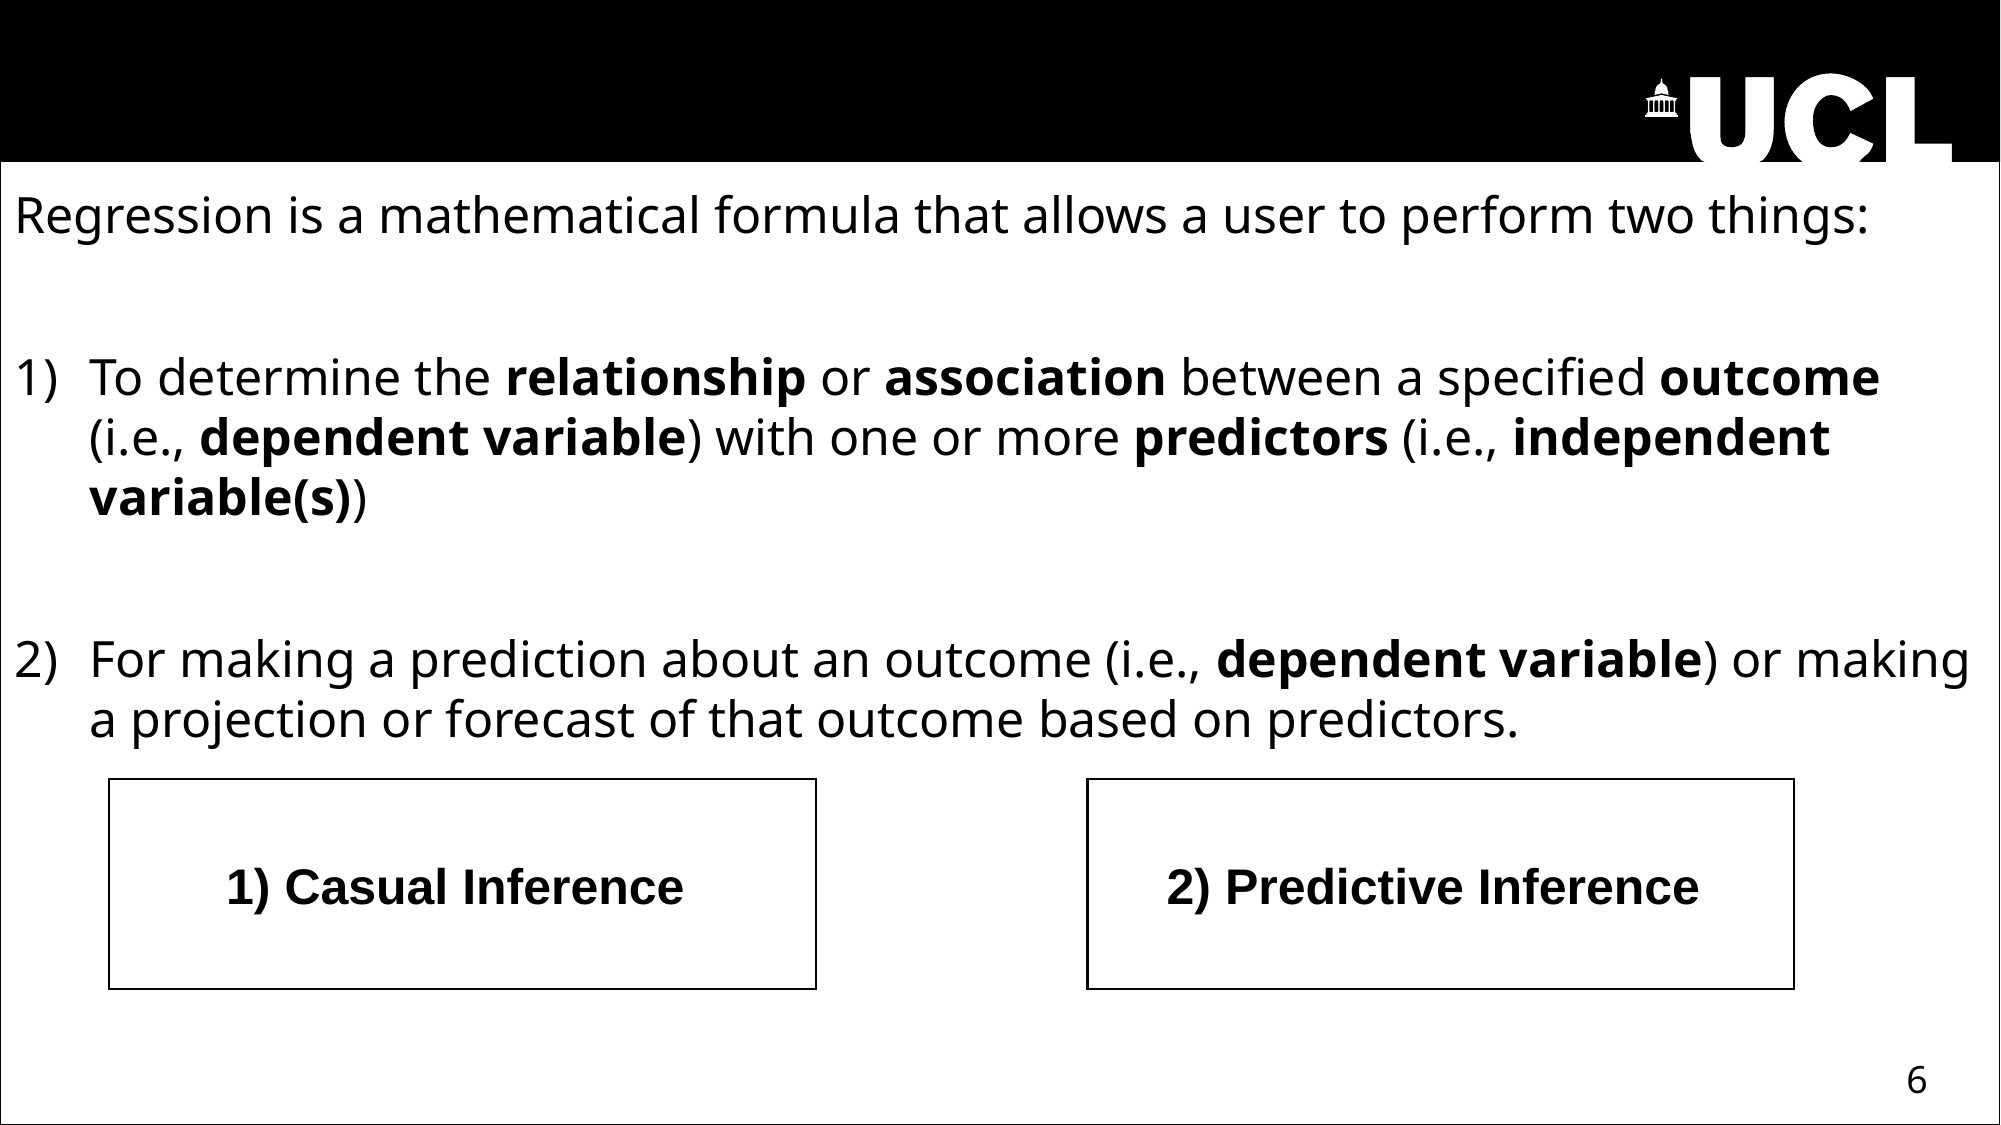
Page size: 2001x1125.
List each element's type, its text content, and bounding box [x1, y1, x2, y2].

list Definition of a Regression model: Regression is a mathematical formula that allows a user to perform two things: To determine the relationship or association between a specified outcome (i.e., dependent variable) with one or more predictors (i.e., independent variable(s)) For making a prediction about an outcome (i.e., dependent variable) or making a projection or forecast of that outcome based on predictors. [0, 0, 2000, 1125]
text_box 2) Predictive Inference [1086, 778, 1795, 990]
text_box 6 [1891, 1049, 1981, 1073]
text_box 1) Casual Inference [108, 778, 817, 990]
